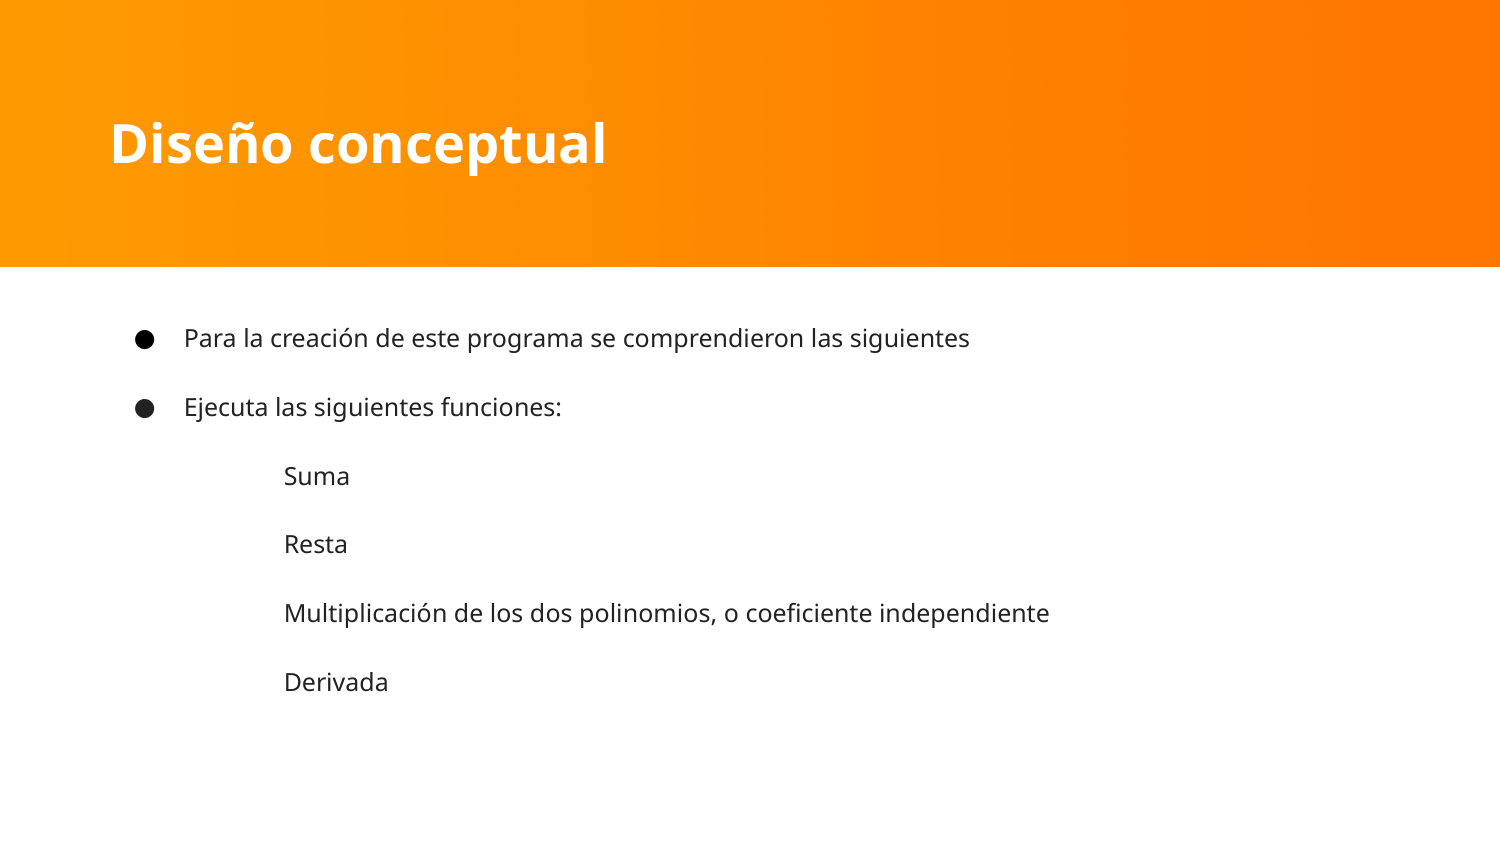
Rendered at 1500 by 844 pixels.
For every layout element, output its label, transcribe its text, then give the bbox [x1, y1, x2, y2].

text_box Para la creación de este programa se comprendieron las siguientes Ejecuta las siguientes funciones: Suma Resta Multiplicación de los dos polinomios, o coeficiente independiente Derivada [93, 302, 1405, 793]
picture [0, 0, 1500, 267]
